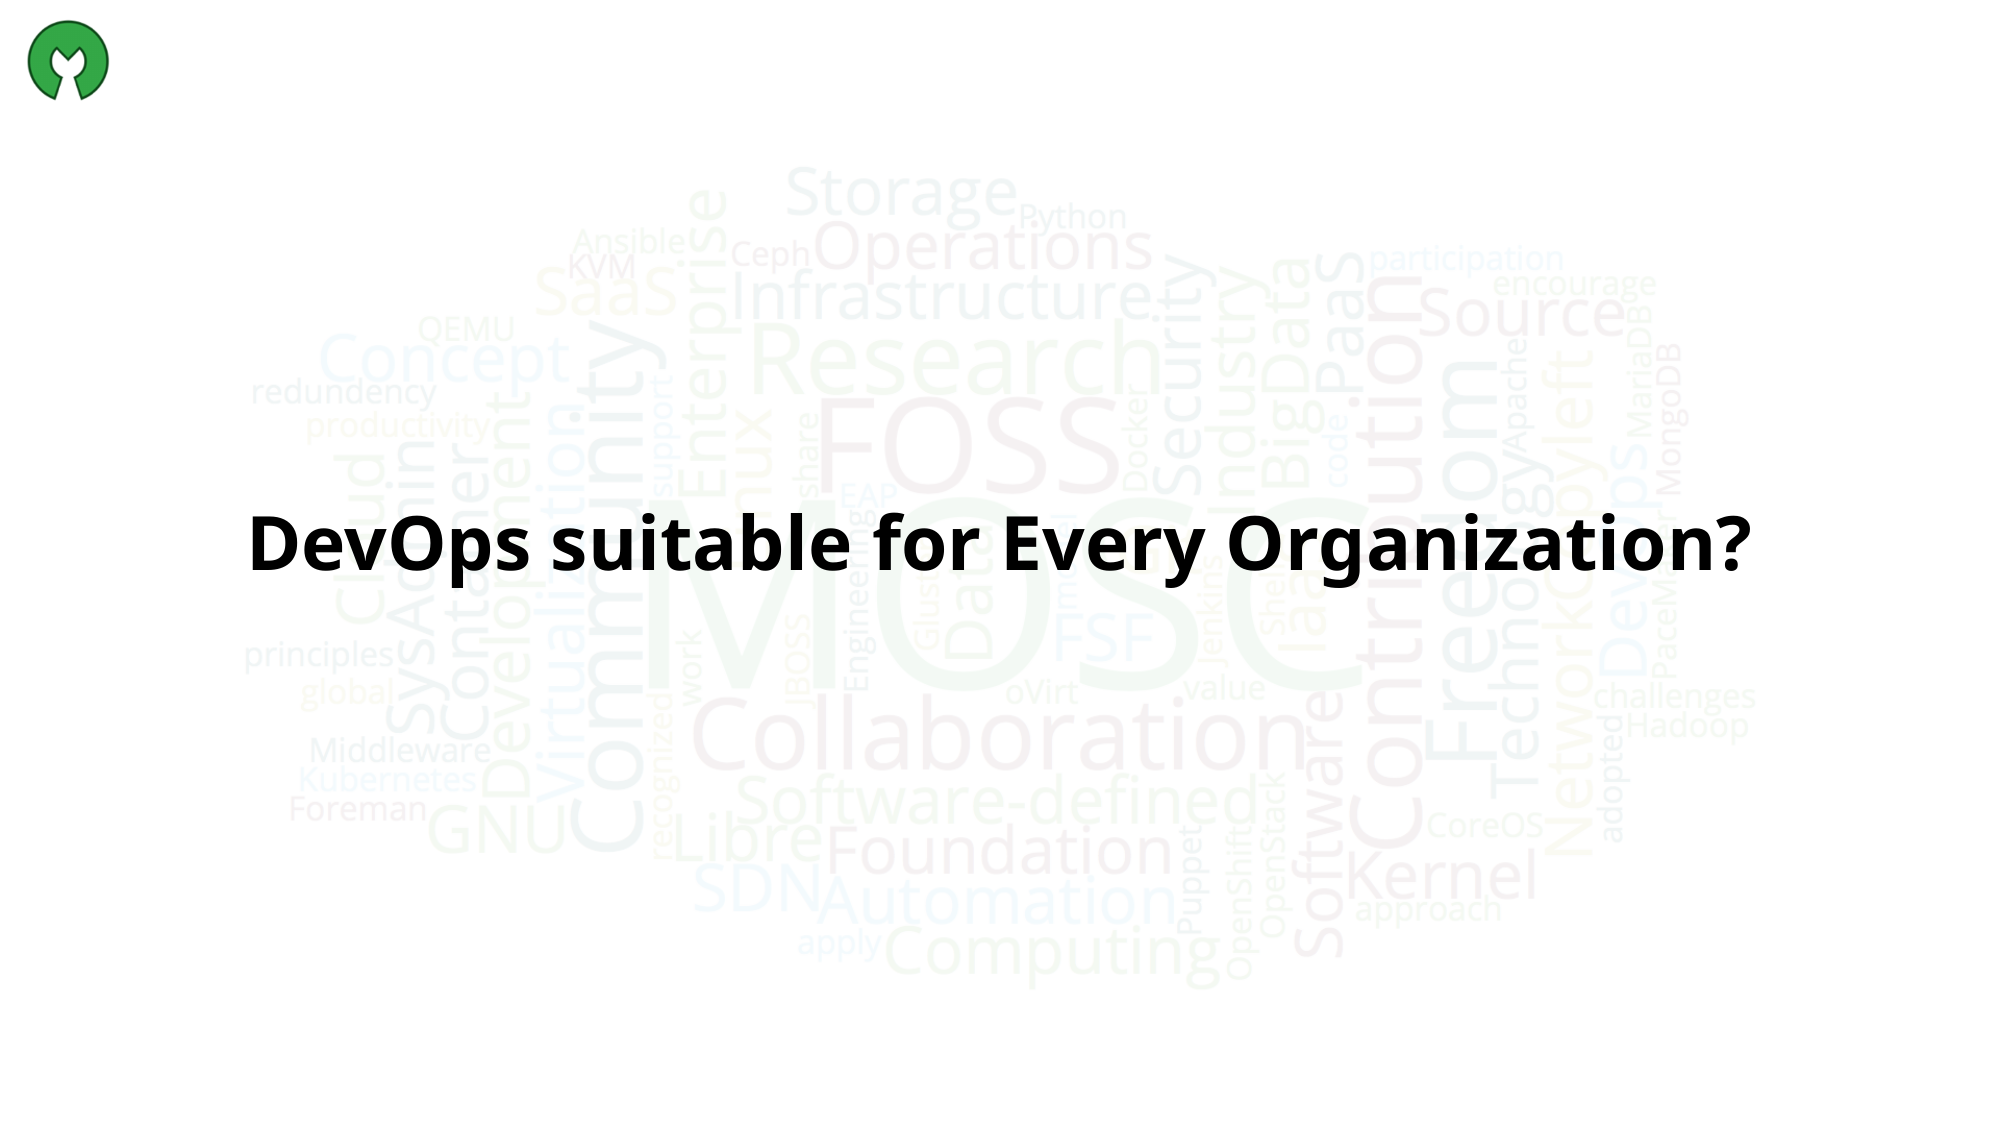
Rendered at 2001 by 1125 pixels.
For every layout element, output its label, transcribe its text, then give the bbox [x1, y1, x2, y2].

picture [26, 17, 111, 103]
title DevOps suitable for Every Organization? [137, 437, 1863, 655]
